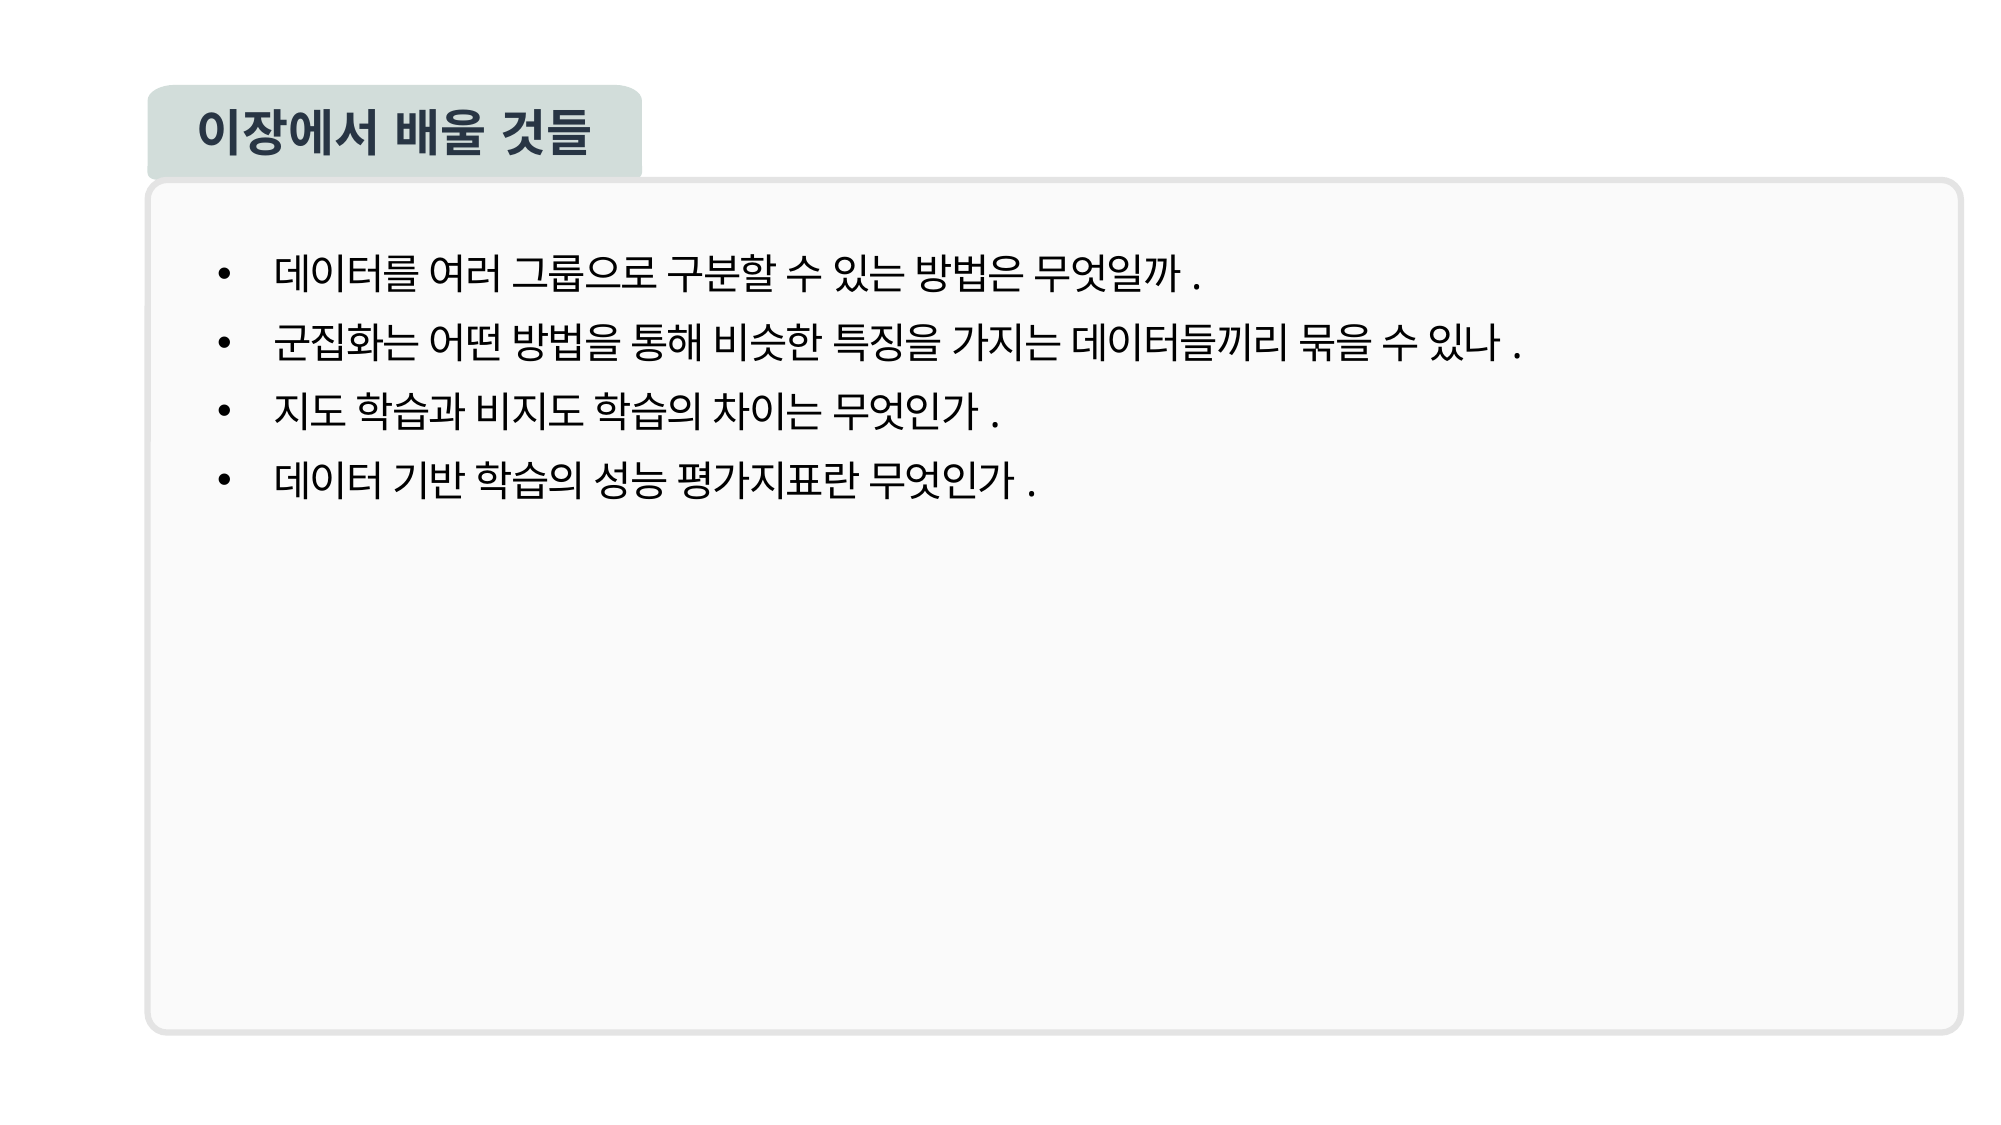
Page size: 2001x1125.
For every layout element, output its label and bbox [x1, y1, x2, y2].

text_box [147, 84, 1961, 1033]
